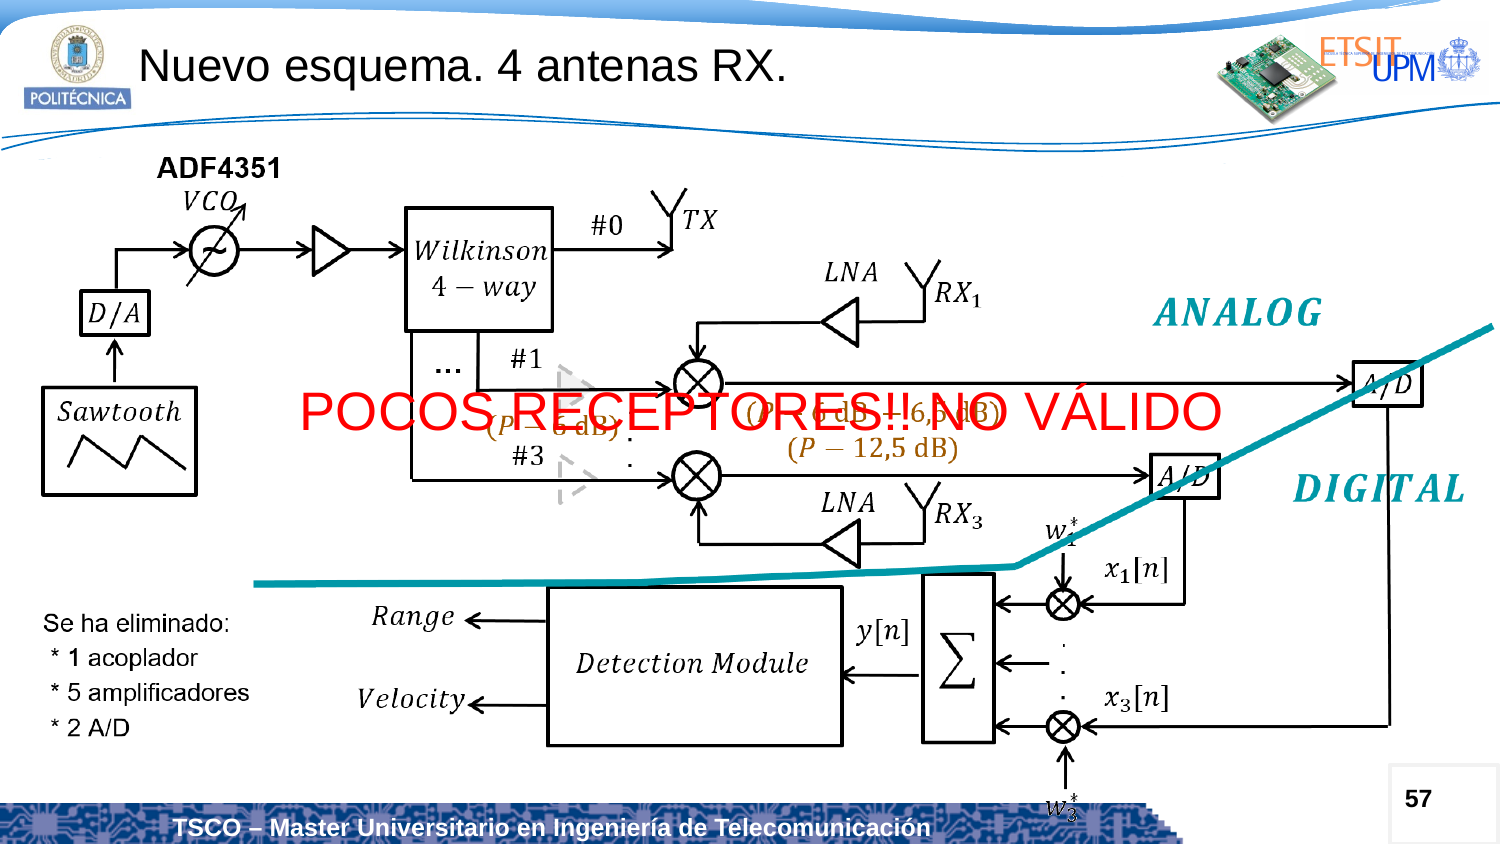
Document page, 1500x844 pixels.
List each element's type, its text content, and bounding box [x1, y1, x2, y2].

picture [0, 143, 1500, 844]
picture [1381, 21, 1489, 95]
picture [1216, 115, 1341, 129]
title Nuevo esquema. 4 antenas RX. [123, 20, 1381, 115]
picture [18, 19, 136, 115]
